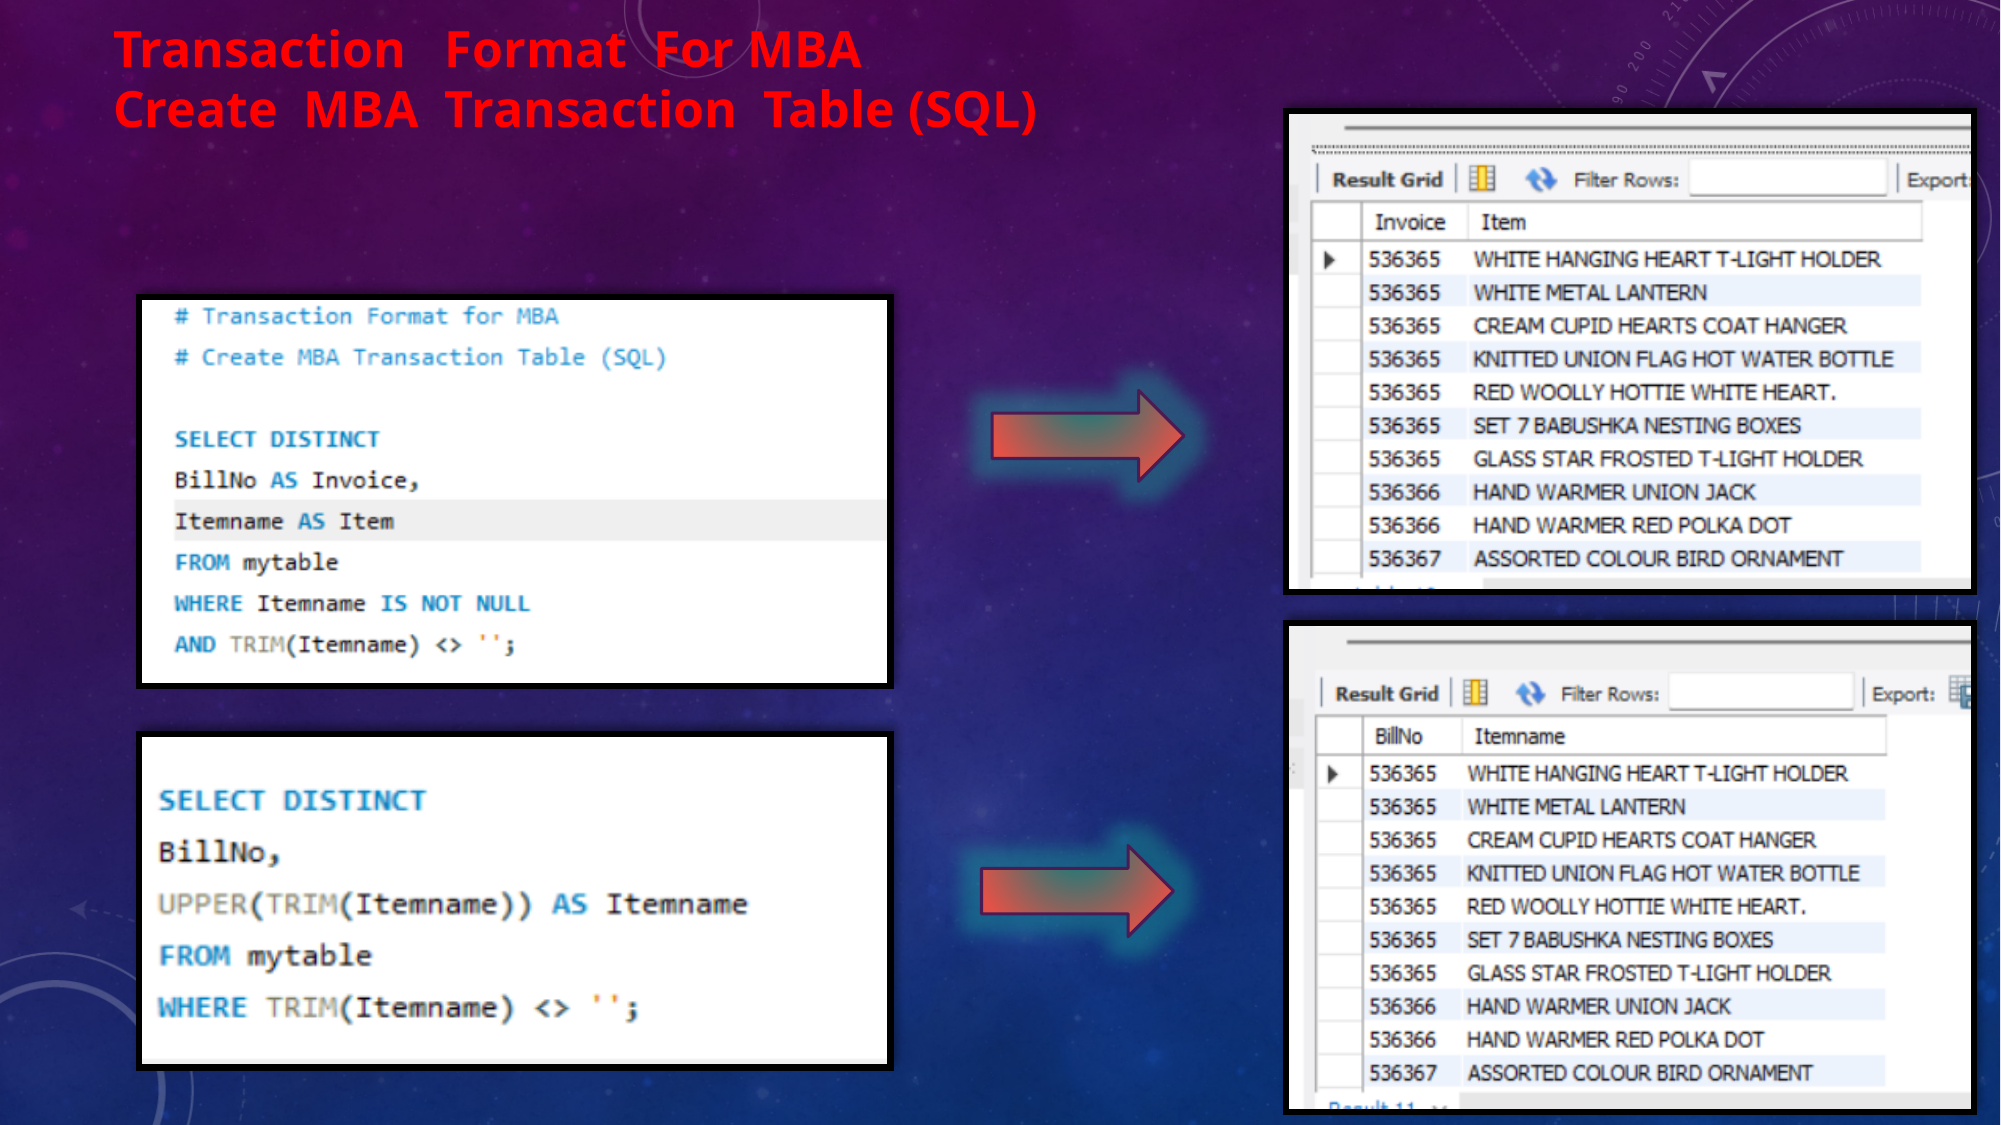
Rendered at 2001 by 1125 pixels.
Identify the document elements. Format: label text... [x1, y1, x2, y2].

title Transaction Format For MBA Create MBA Transaction Table (SQL) [98, 26, 1241, 130]
text_box [979, 844, 1175, 939]
text_box [990, 388, 1186, 483]
picture [0, 0, 2001, 1125]
